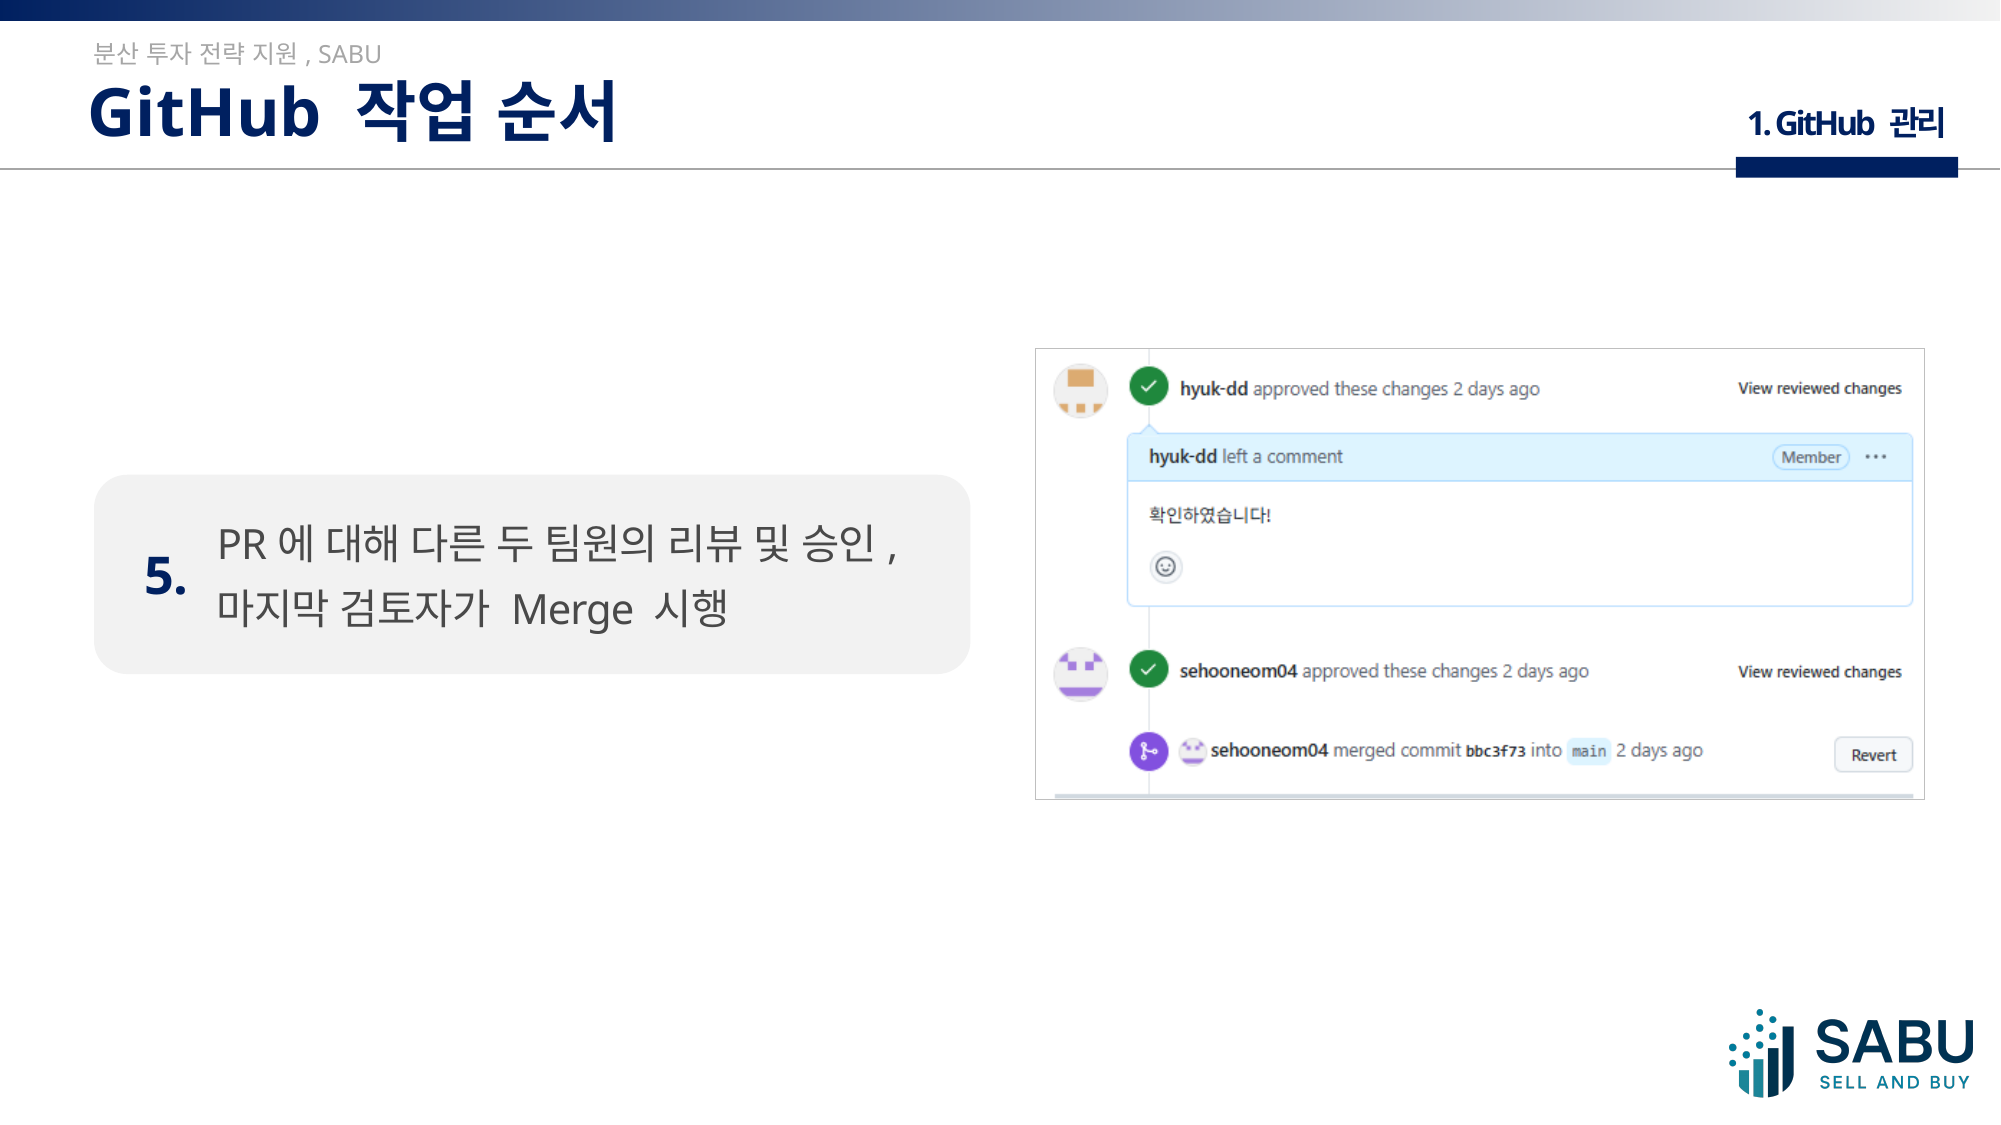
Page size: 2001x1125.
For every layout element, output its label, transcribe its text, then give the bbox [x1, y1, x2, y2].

picture [1729, 1009, 1973, 1098]
picture [1034, 348, 1925, 801]
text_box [93, 474, 971, 675]
text_box 분산 투자 전략 지원, SABU [94, 38, 407, 69]
text_box [0, 0, 2000, 22]
text_box GitHub 작업 순서 [87, 70, 809, 151]
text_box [1732, 101, 1963, 179]
